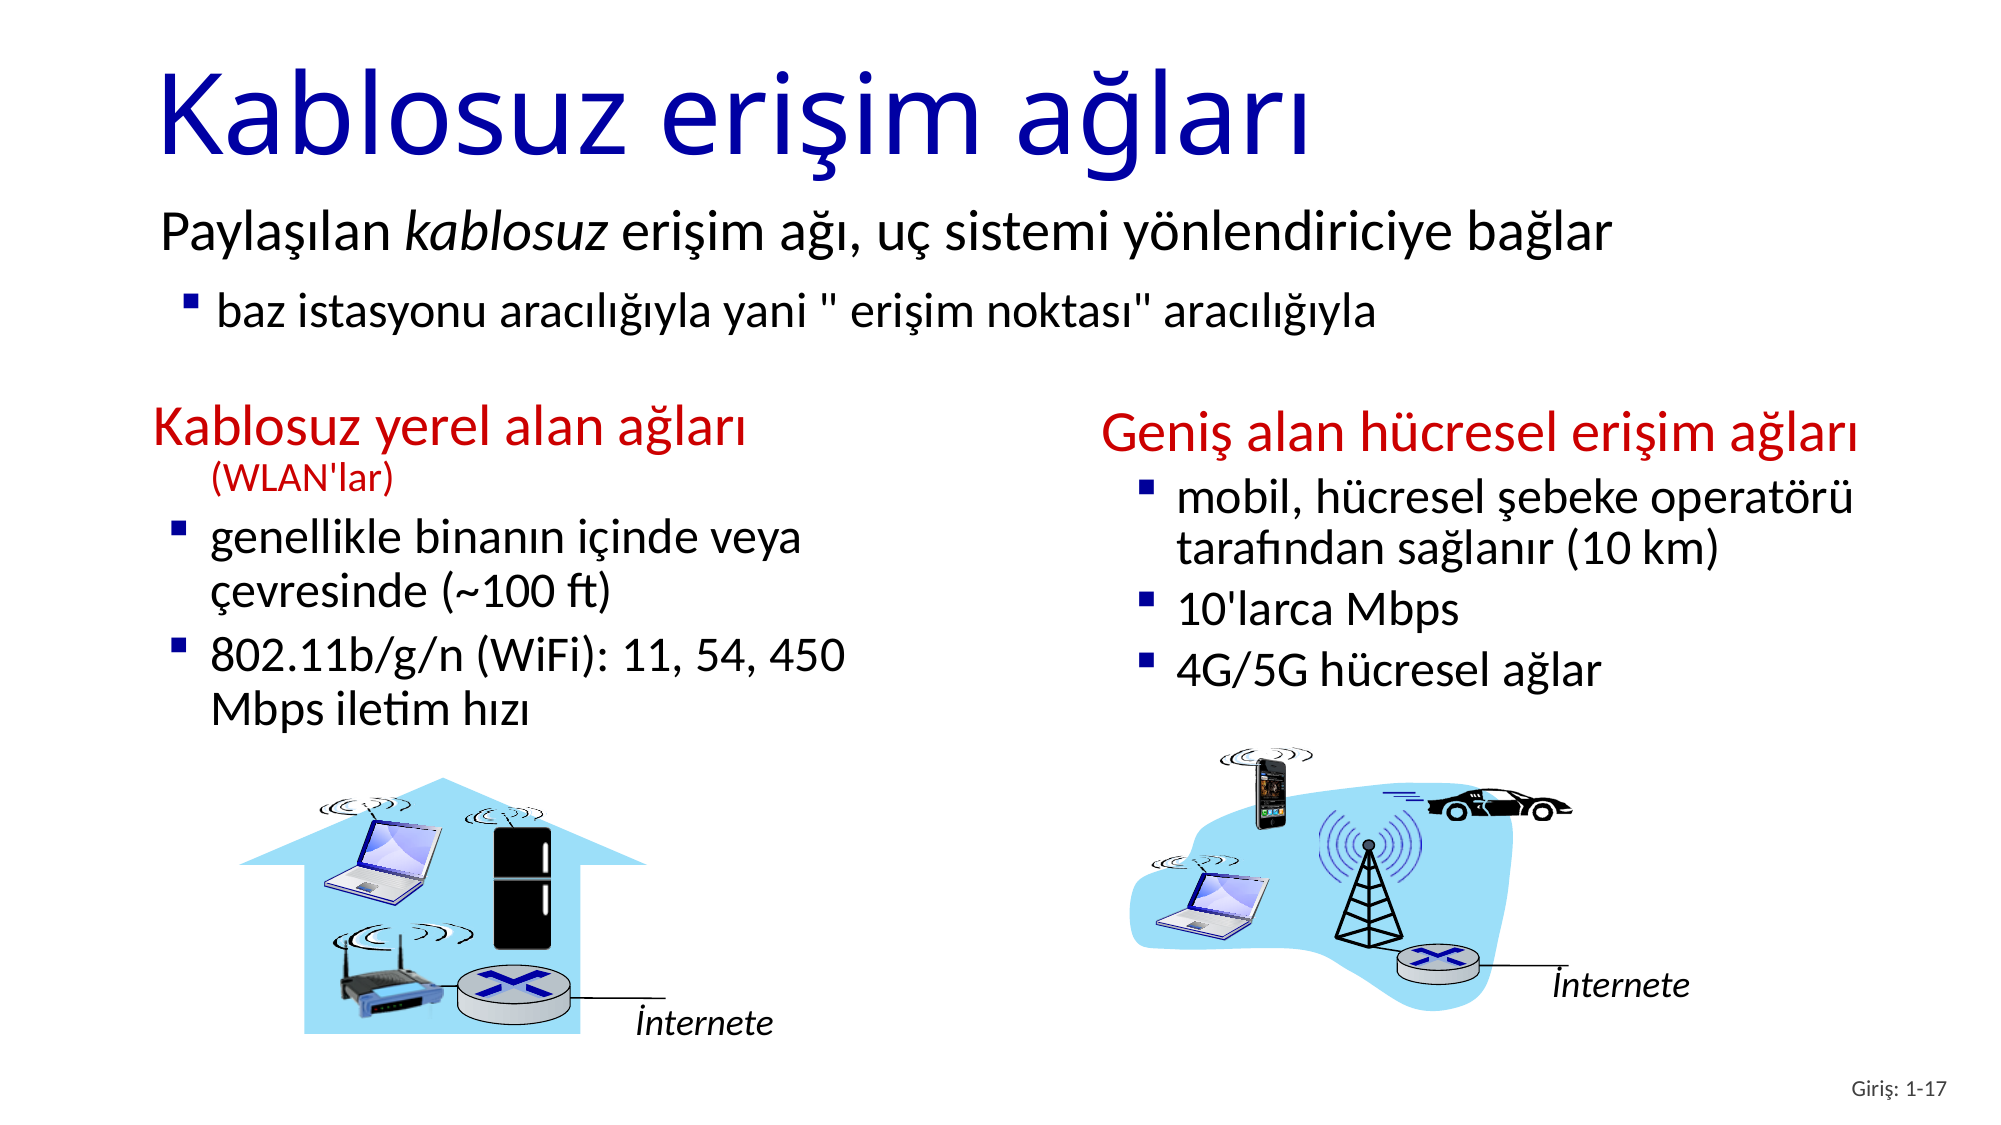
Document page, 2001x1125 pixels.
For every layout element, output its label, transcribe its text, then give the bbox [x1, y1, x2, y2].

text_box Paylaşılan kablosuz erişim ağı, uç sistemi yönlendiriciye bağlar baz istasyonu aracılığıyla yani " erişim noktası" aracılığıyla [145, 192, 1685, 377]
title Kablosuz erişim ağları [139, 44, 1865, 192]
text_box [1086, 324, 1980, 1014]
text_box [139, 390, 914, 1051]
slide_number Giriş: 1-17 [1512, 1056, 1963, 1117]
